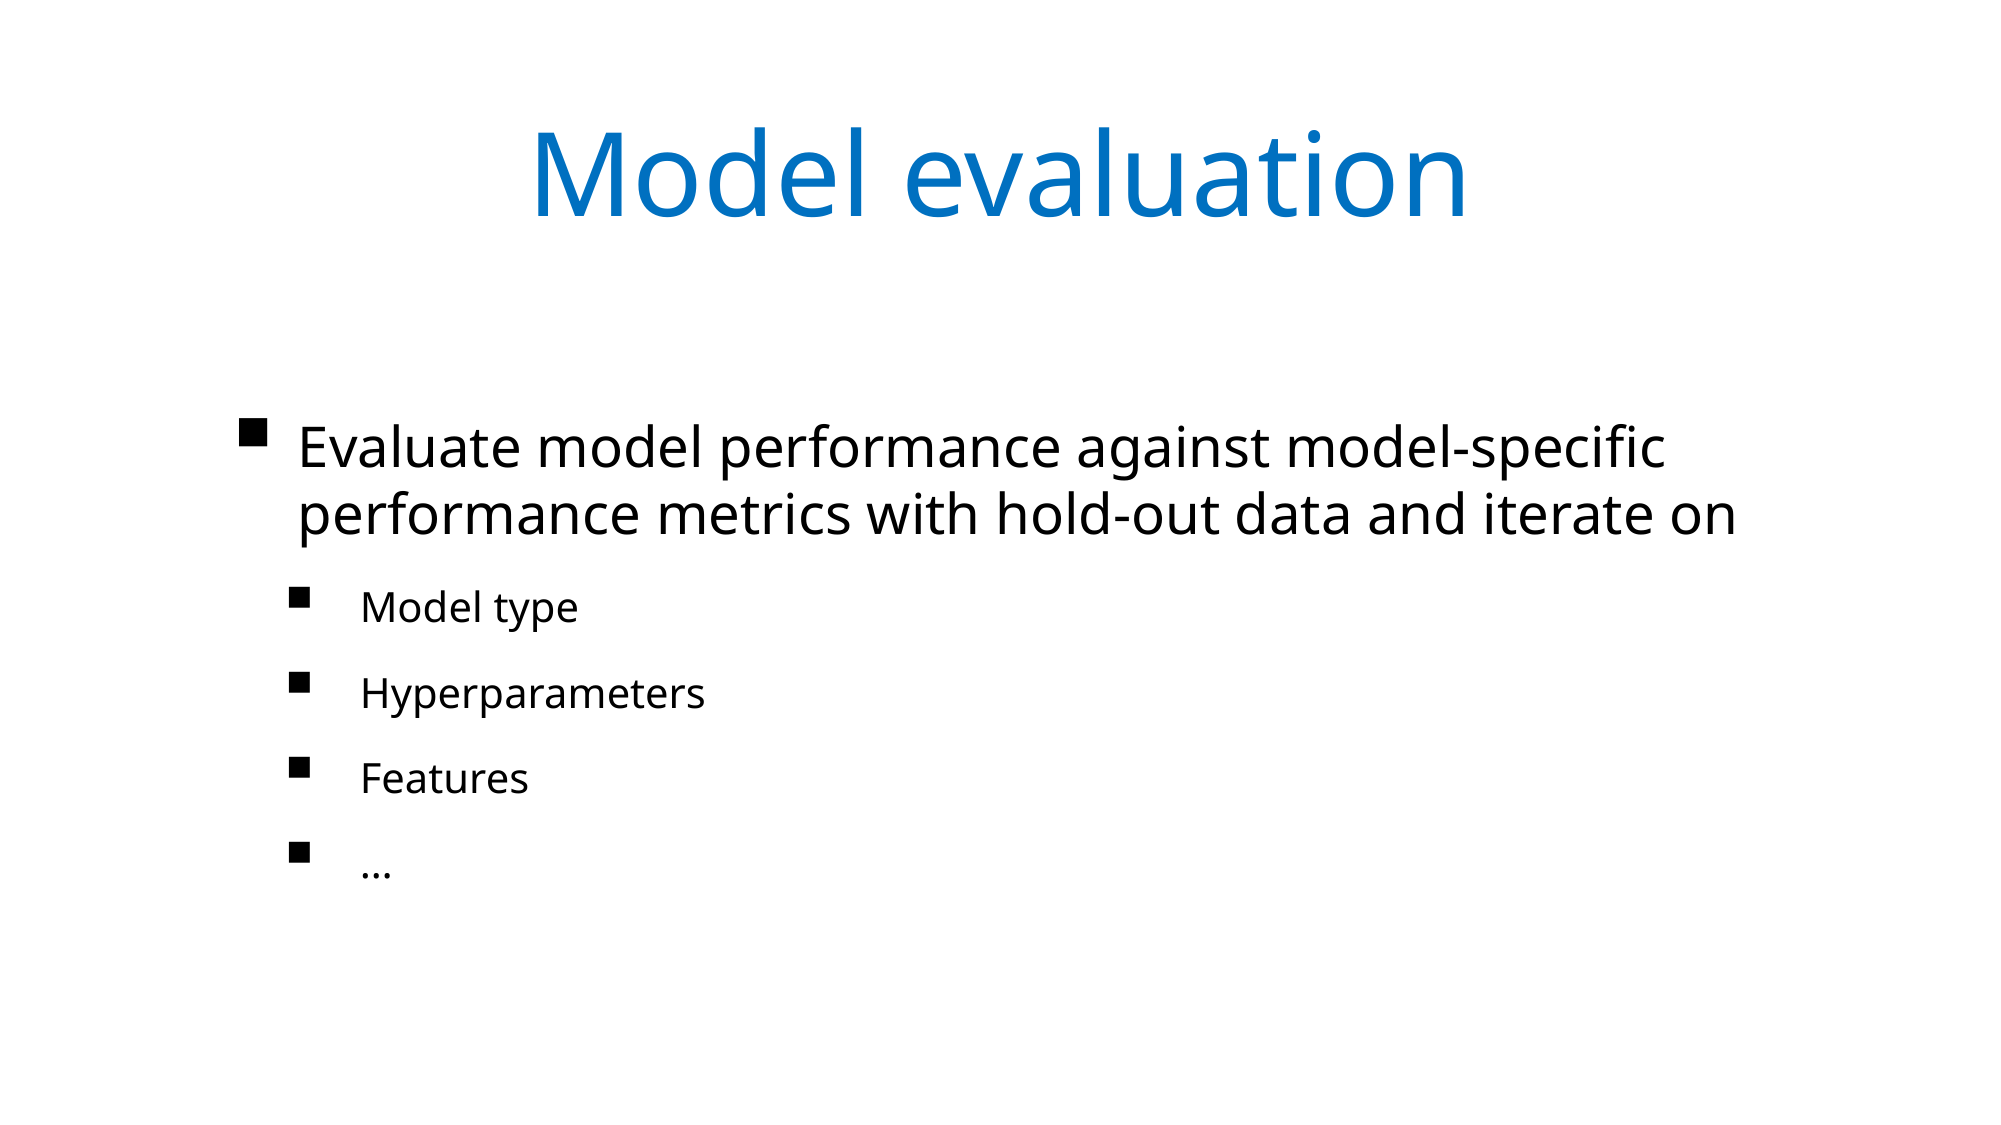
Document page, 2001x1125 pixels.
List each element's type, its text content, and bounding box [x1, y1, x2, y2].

list Evaluate model performance against model-specific performance metrics with hold-out data and iterate on Model type Hyperparameters Features … [195, 319, 1805, 979]
title Model evaluation [195, 29, 1805, 311]
